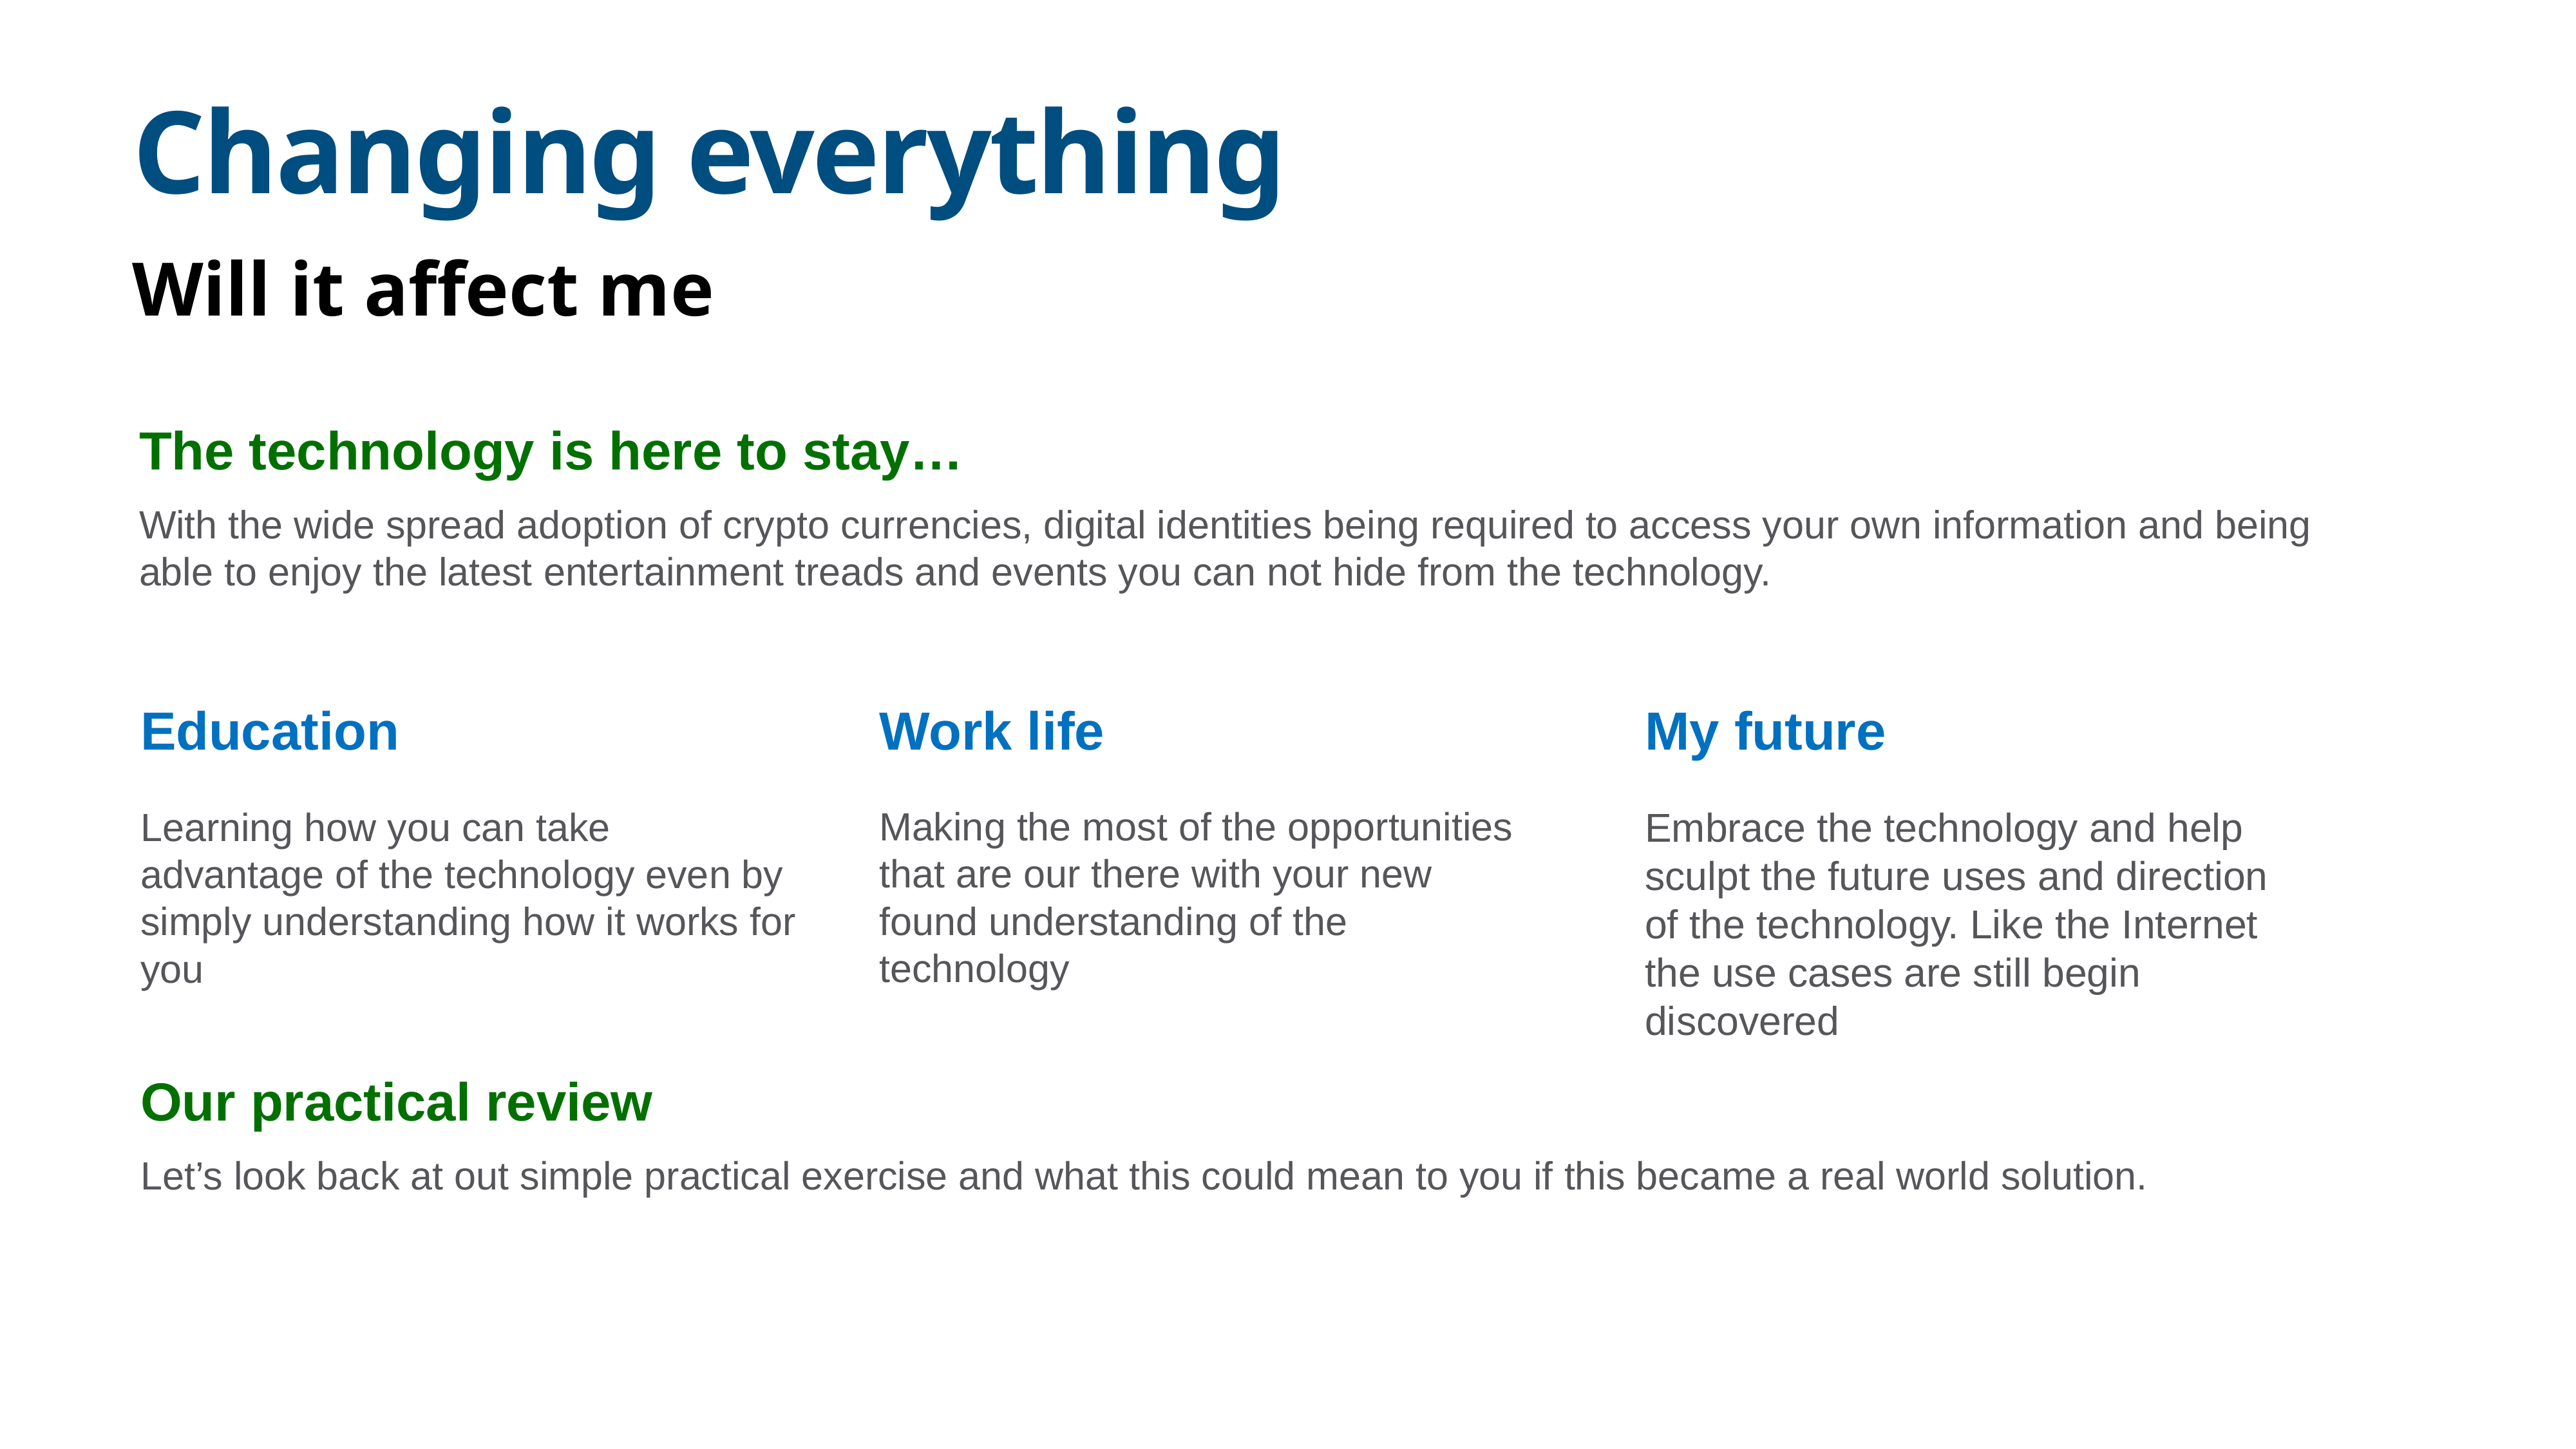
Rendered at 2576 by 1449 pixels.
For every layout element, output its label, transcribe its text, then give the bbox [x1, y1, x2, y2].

text_box My future Embrace the technology and help sculpt the future uses and direction of the technology. Like the Internet the use cases are still begin discovered [1632, 691, 2308, 1061]
list Education Learning how you can take advantage of the technology even by simply understanding how it works for you [127, 690, 804, 1024]
list Will it affect me [127, 236, 2449, 337]
title Changing everything [127, 100, 2449, 236]
text_box The technology is here to stay… With the wide spread adoption of crypto currencies, digital identities being required to access your own information and being able to enjoy the latest entertainment treads and events you can not hide from the technology. [126, 410, 2401, 632]
text_box Our practical review Let’s look back at out simple practical exercise and what this could mean to you if this became a real world solution. [127, 1061, 2402, 1376]
text_box Work life Making the most of the opportunities that are our there with your new found understanding of the technology [866, 691, 1543, 1023]
